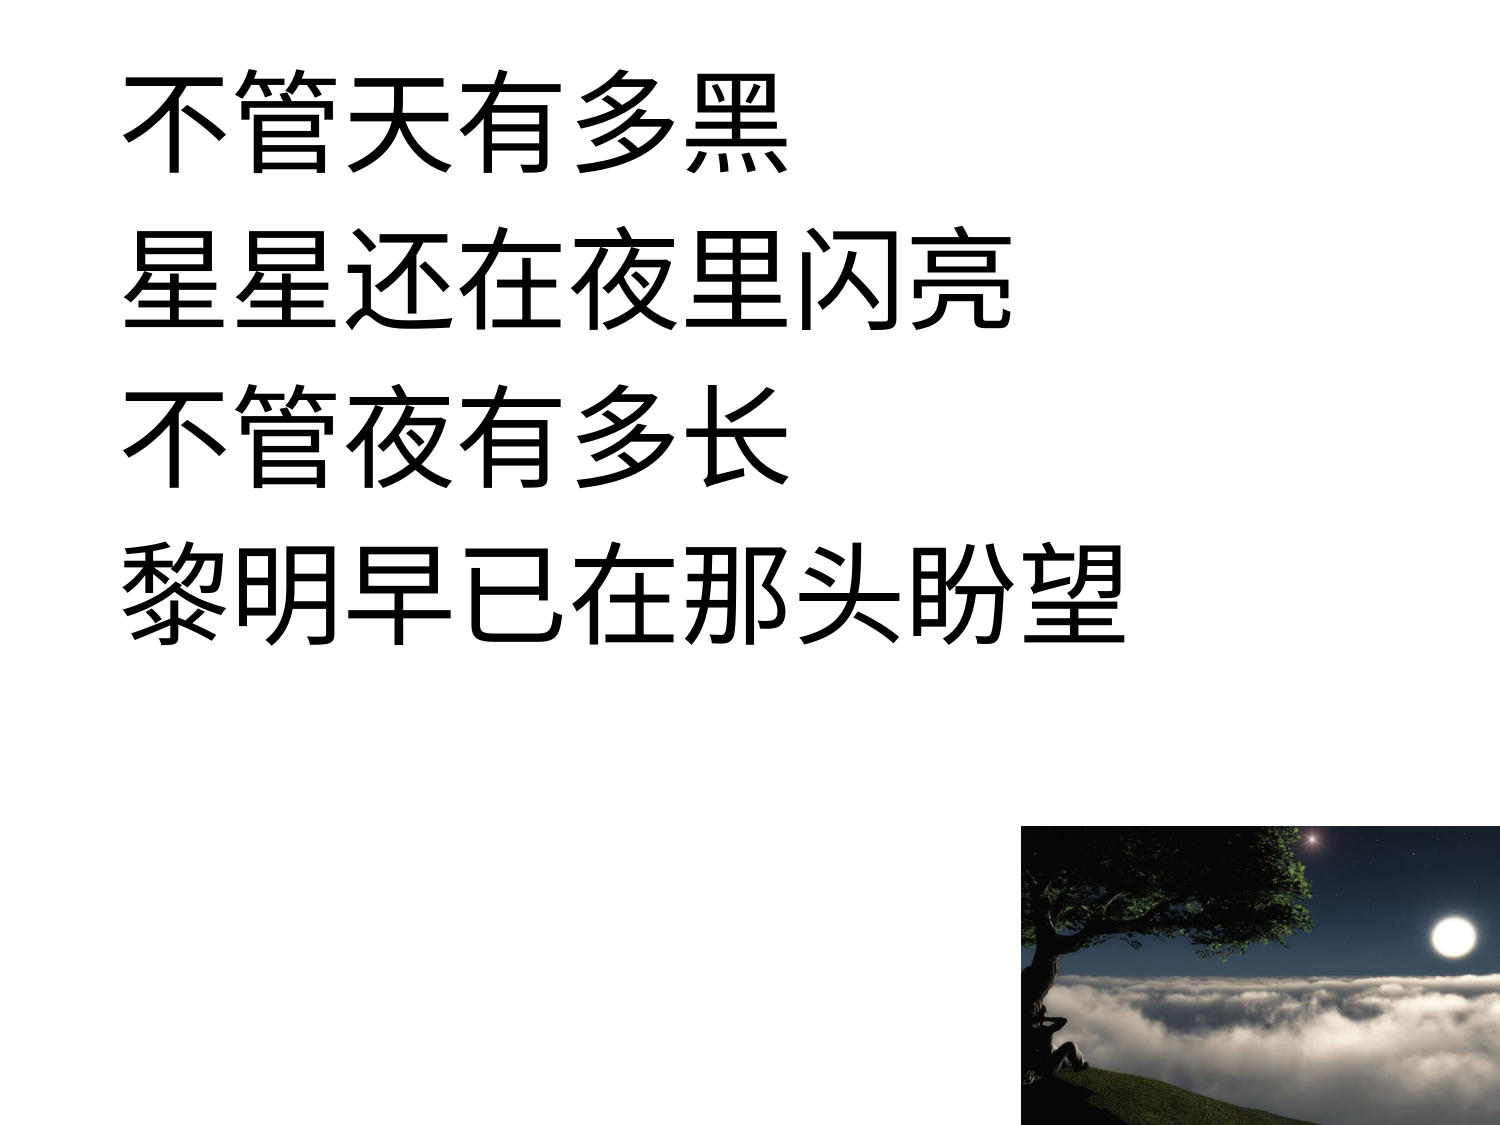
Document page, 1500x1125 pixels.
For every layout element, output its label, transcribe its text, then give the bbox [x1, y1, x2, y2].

list 不管天有多黑 星星还在夜里闪亮 不管夜有多长 黎明早已在那头盼望 [103, 44, 1453, 787]
picture [1021, 826, 1500, 1125]
